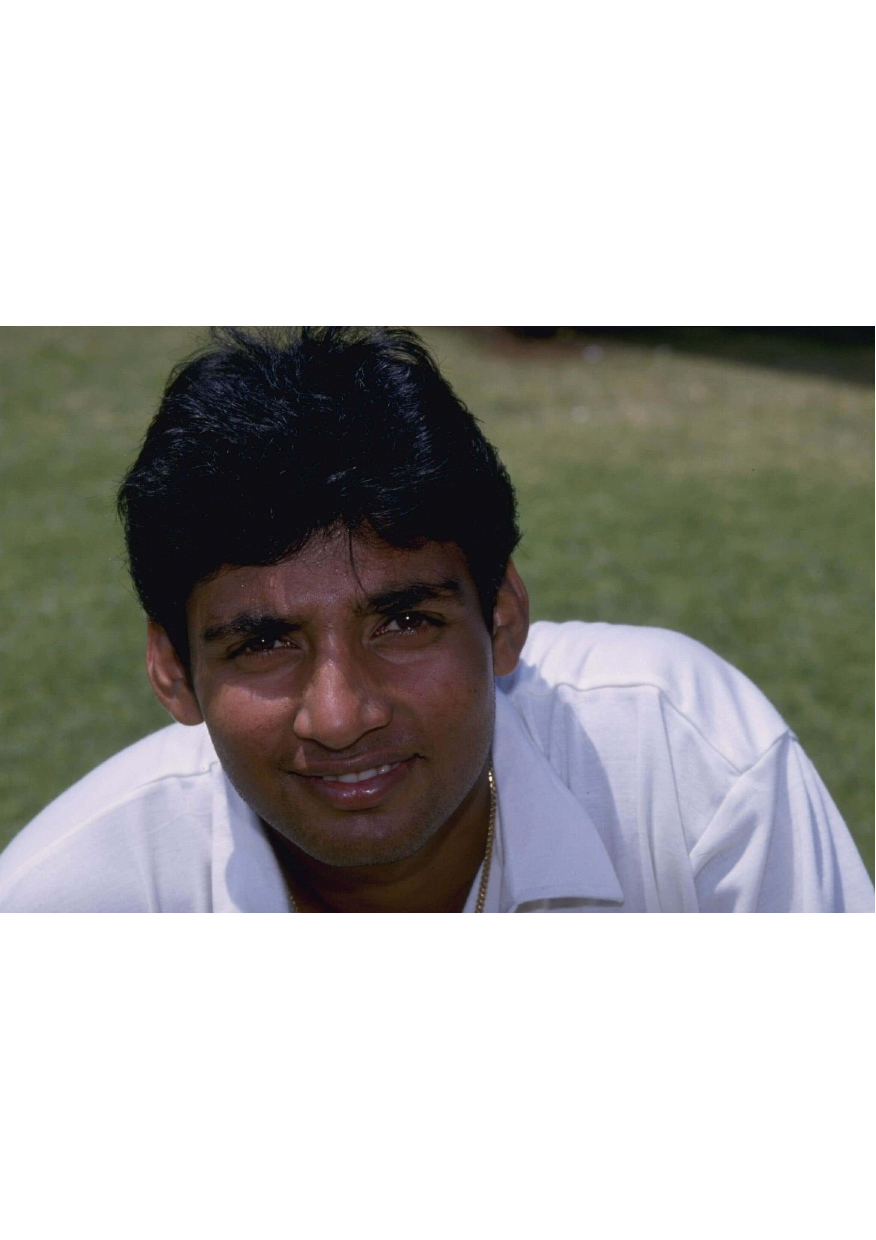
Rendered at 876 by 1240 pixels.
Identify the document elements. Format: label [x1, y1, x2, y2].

picture [0, 326, 875, 914]
